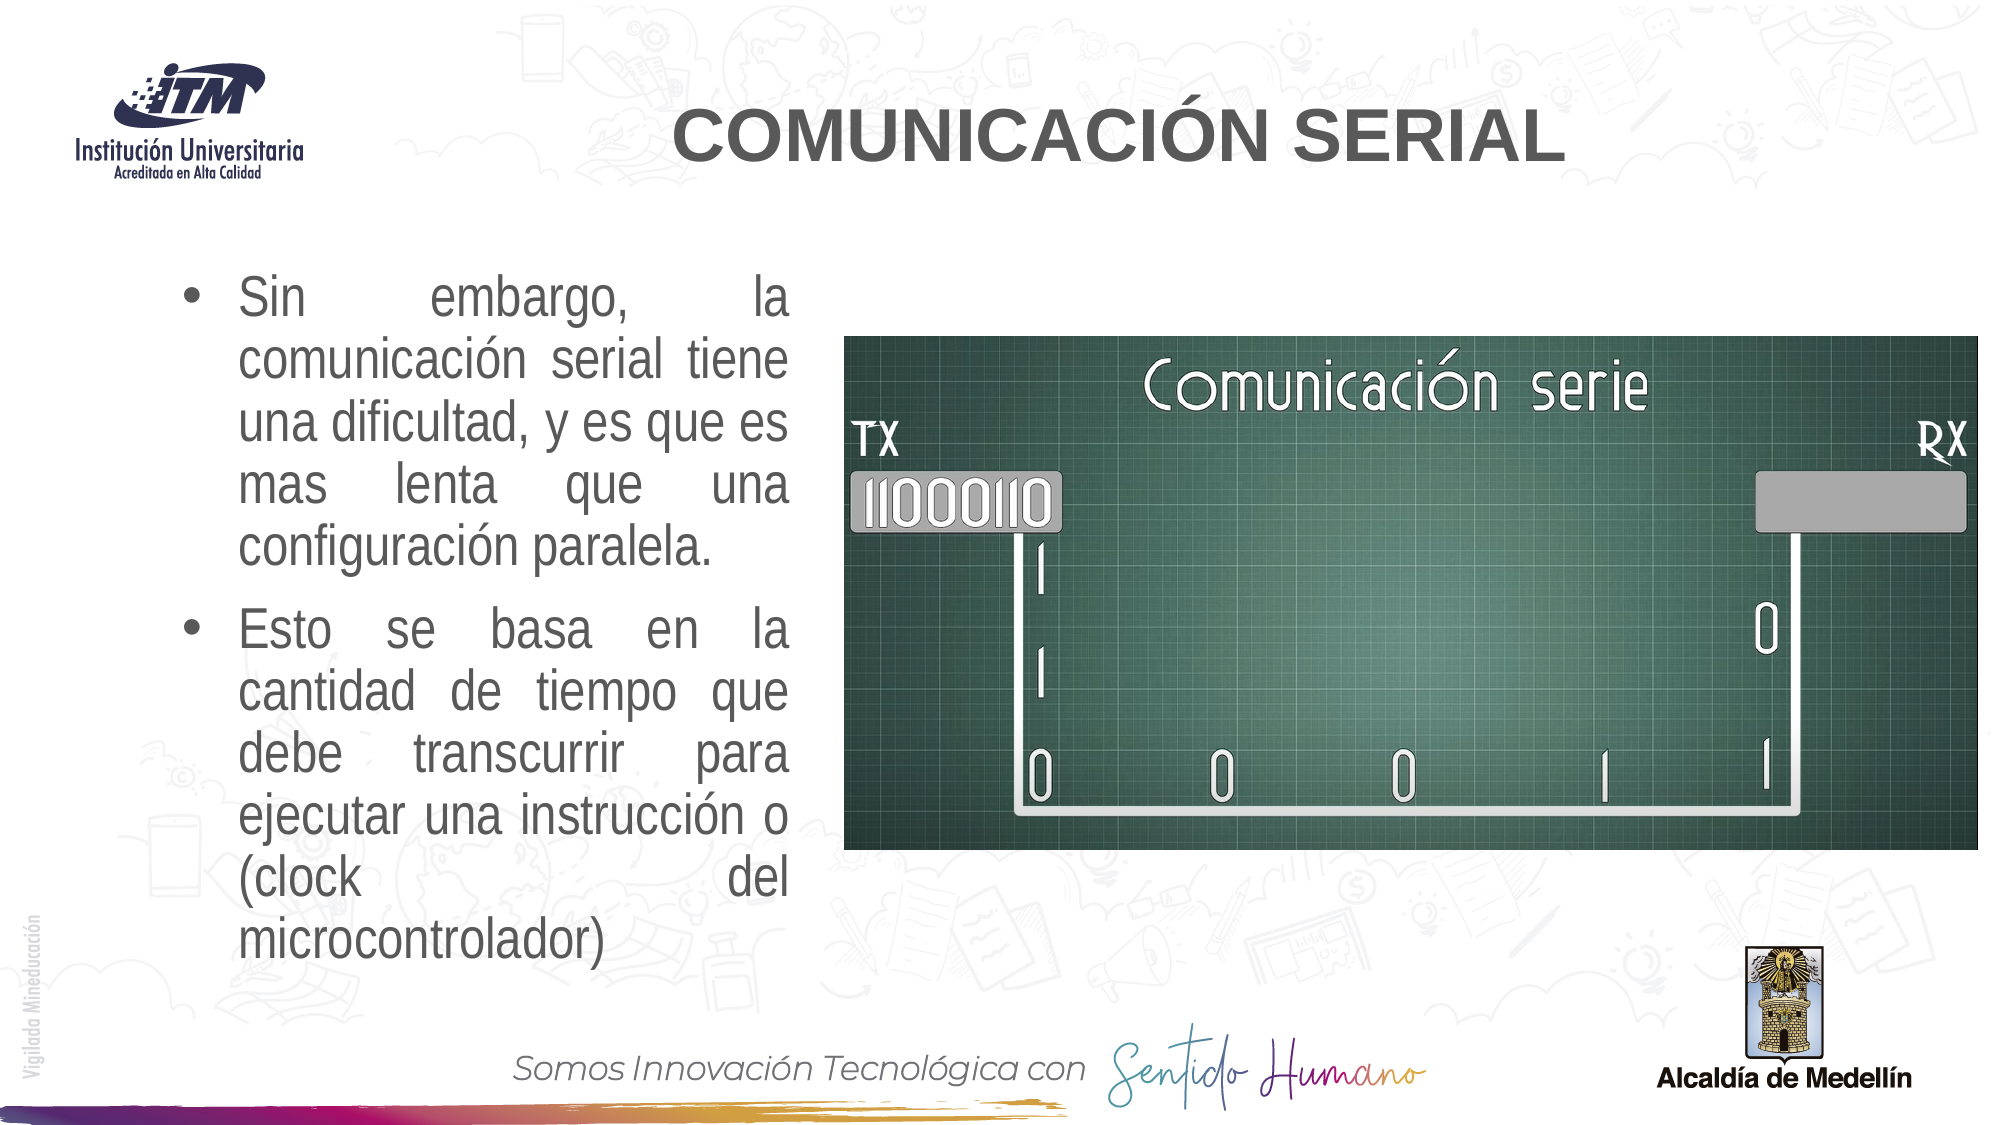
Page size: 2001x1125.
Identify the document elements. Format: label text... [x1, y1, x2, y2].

list Sin embargo, la comunicación serial tiene una dificultad, y es que es mas lenta que una configuración paralela. Esto se basa en la cantidad de tiempo que debe transcurrir para ejecutar una instrucción o (clock del microcontrolador) [130, 259, 806, 987]
picture [0, 0, 2001, 1125]
title COMUNICACIÓN SERIAL [350, 67, 1889, 207]
